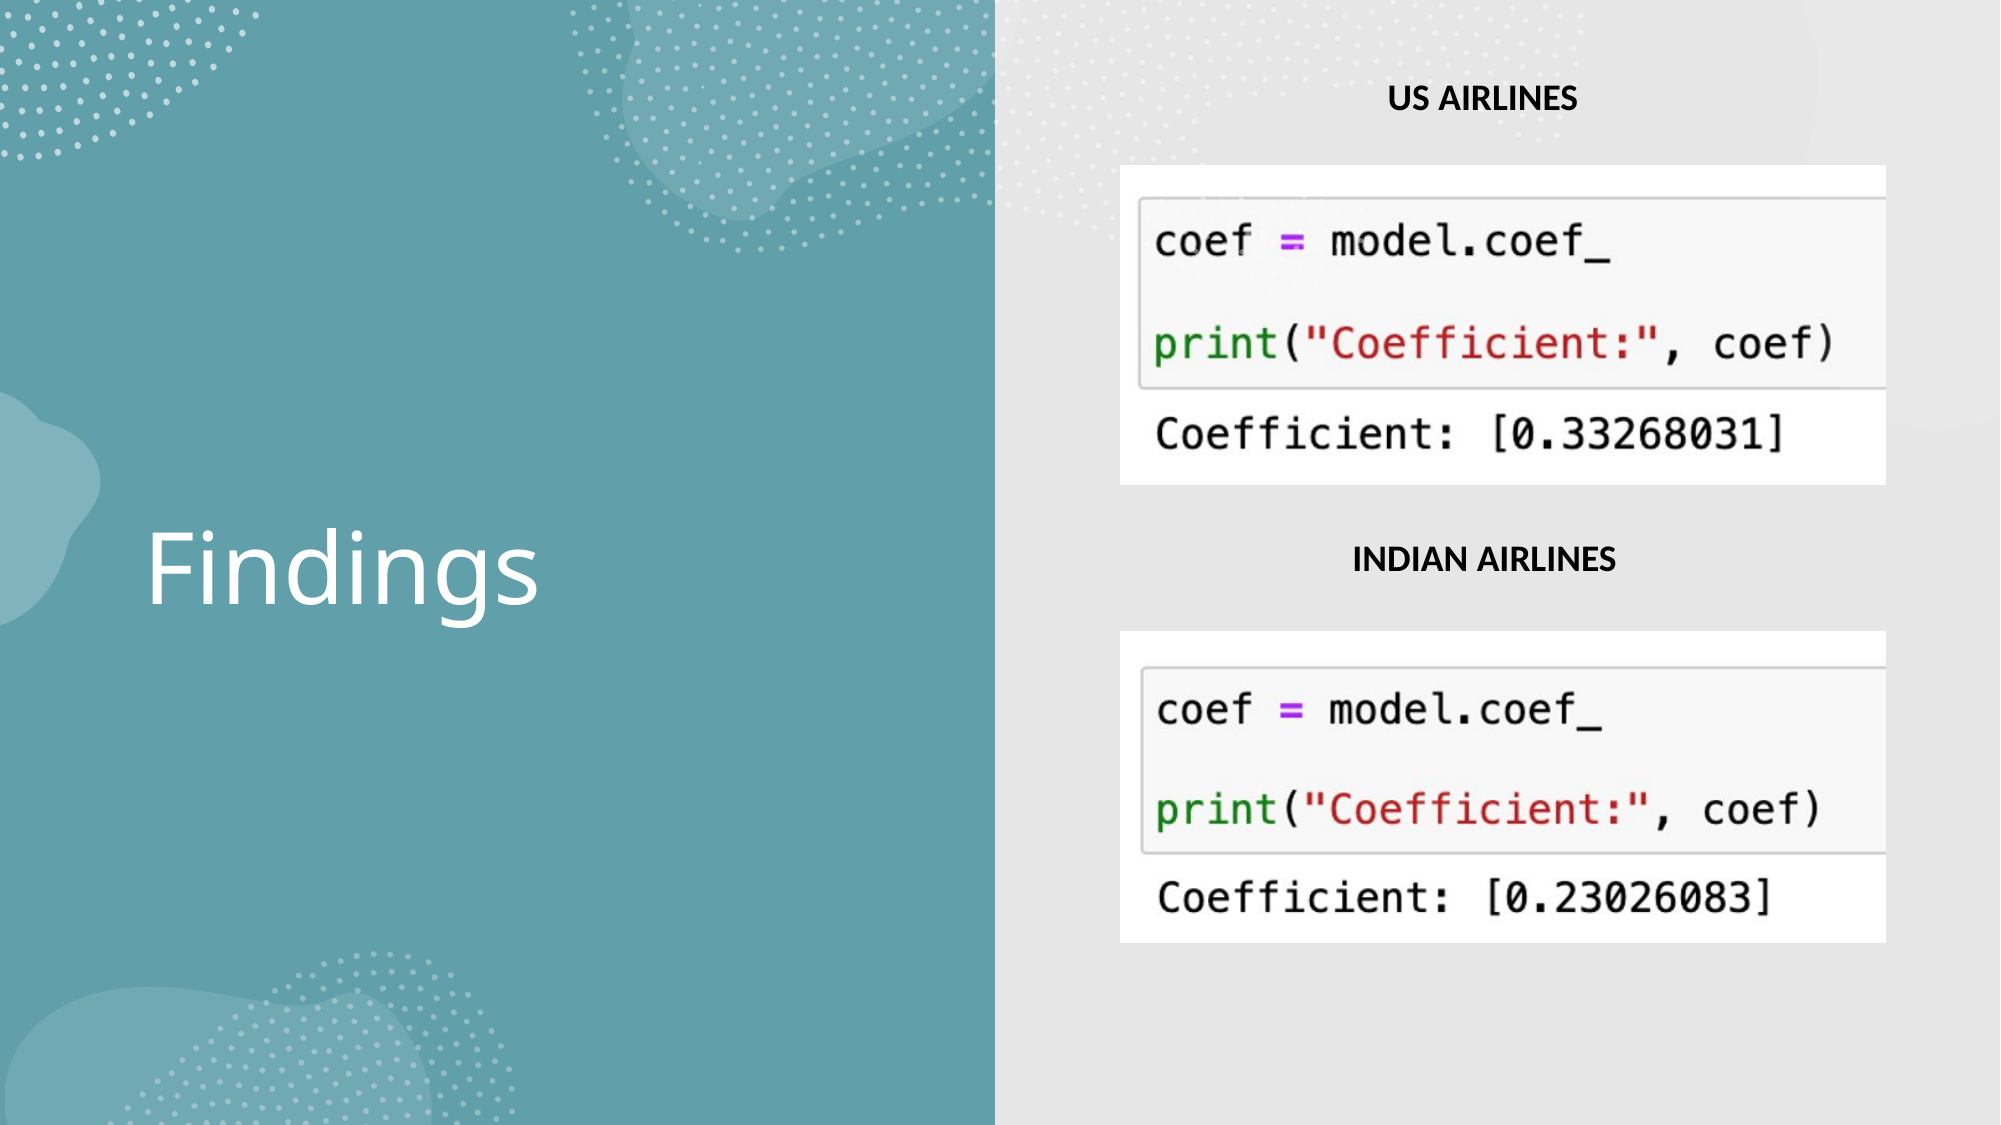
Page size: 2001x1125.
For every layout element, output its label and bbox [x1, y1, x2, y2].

text_box [0, 0, 2000, 1125]
